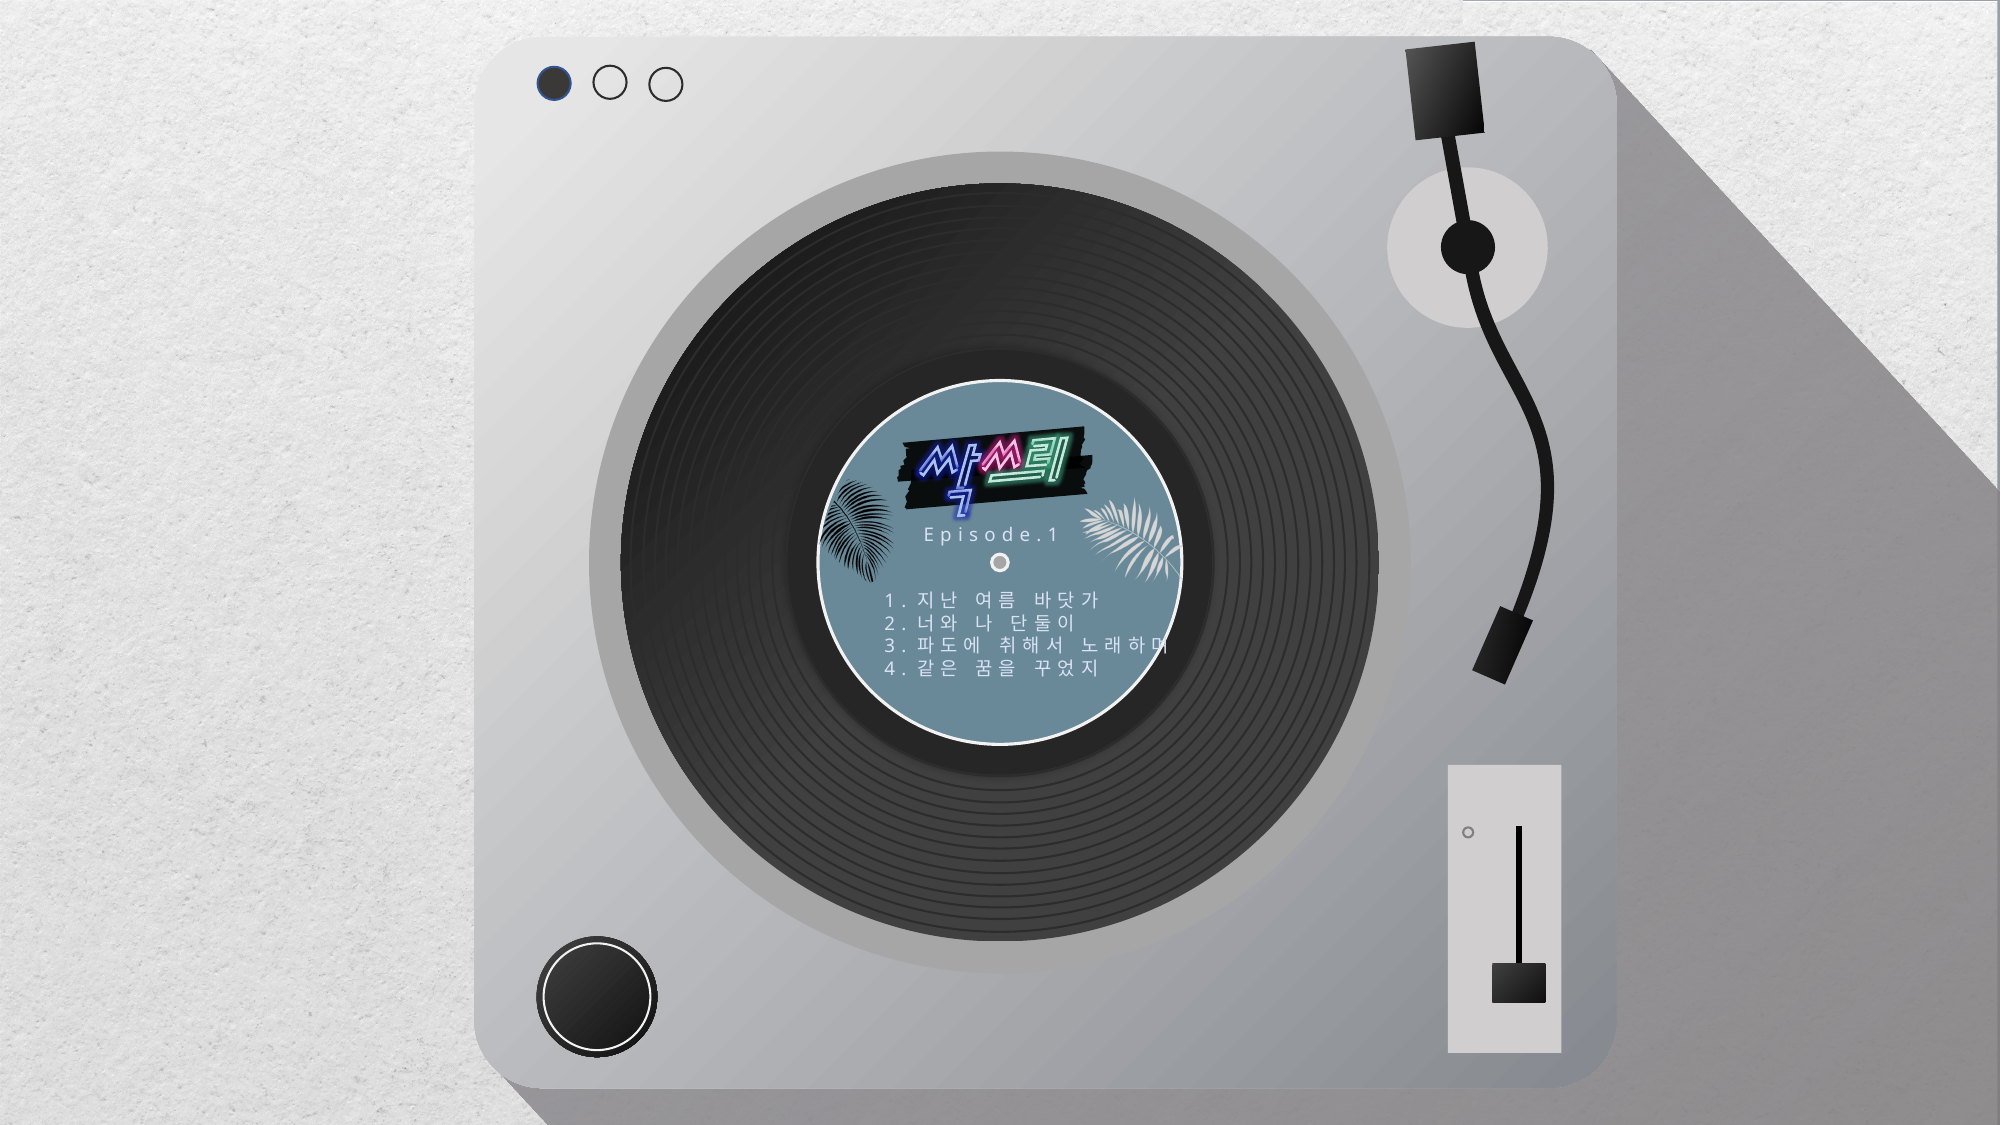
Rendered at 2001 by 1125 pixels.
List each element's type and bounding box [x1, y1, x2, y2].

text_box [620, 183, 1379, 942]
text_box [1318, 69, 1616, 643]
picture [0, 0, 1998, 1125]
